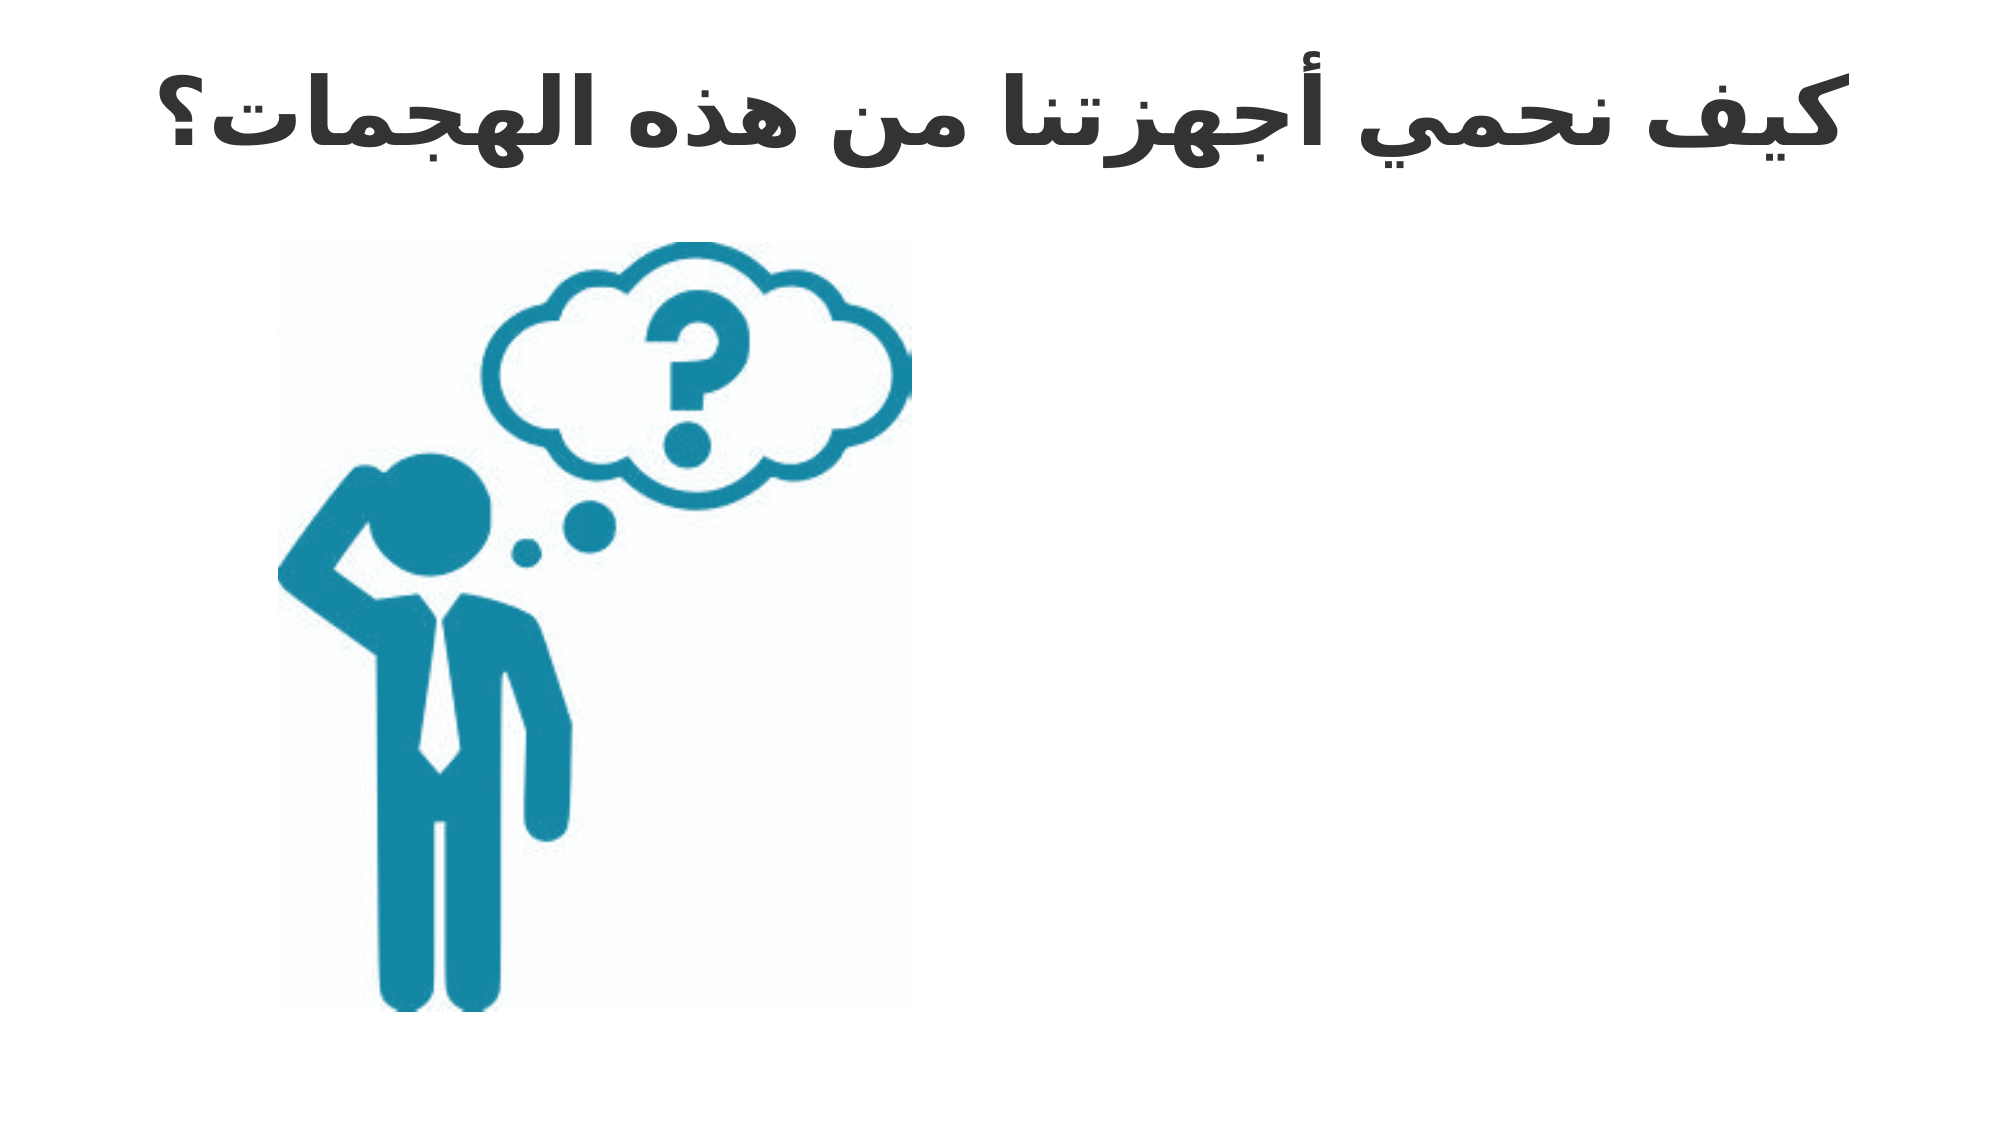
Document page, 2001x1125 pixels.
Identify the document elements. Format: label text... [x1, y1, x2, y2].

list كيف نحمي أجهزتنا من هذه الهجمات؟ [53, 55, 1952, 175]
picture [278, 242, 912, 1012]
